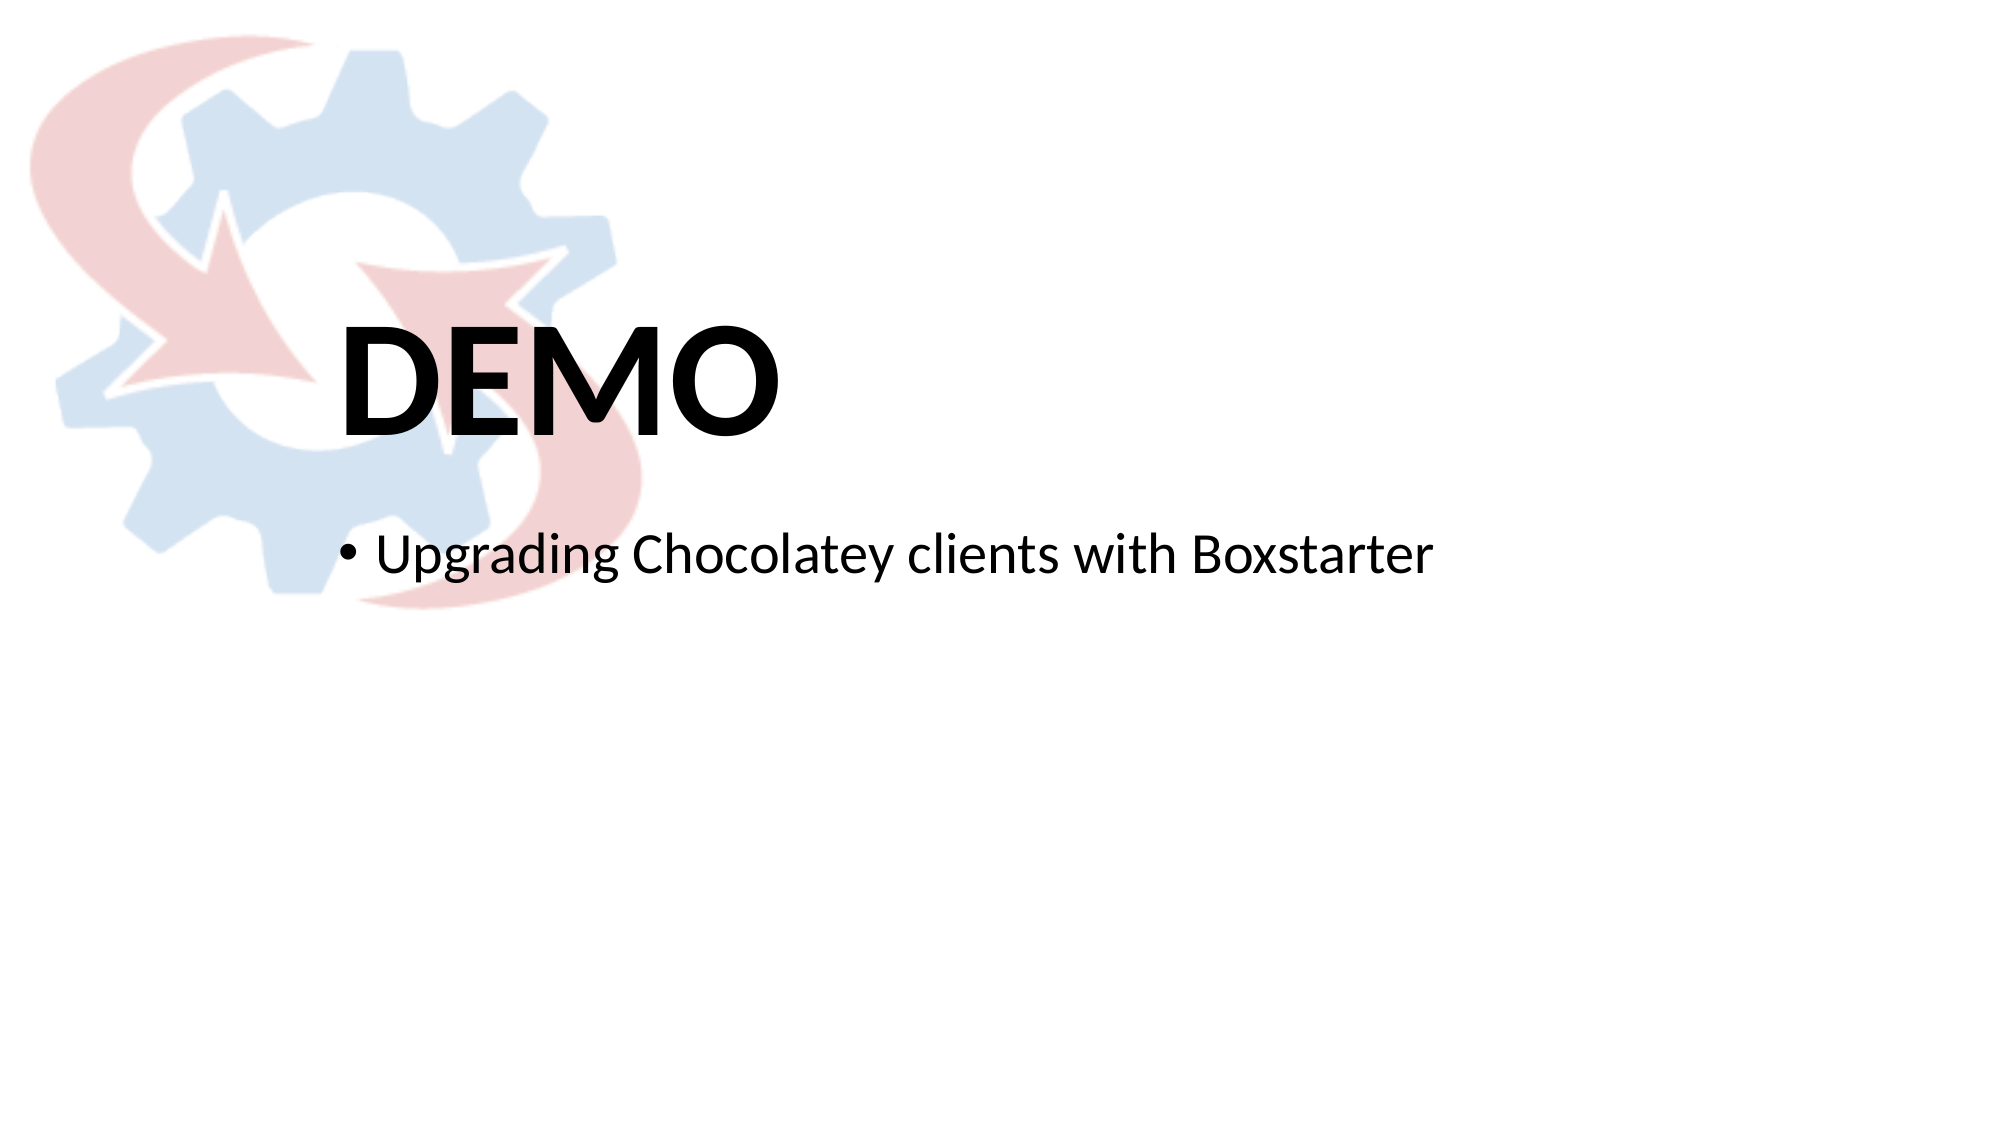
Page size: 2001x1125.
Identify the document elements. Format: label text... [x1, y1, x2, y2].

list Upgrading Chocolatey clients with Boxstarter [323, 515, 1766, 850]
